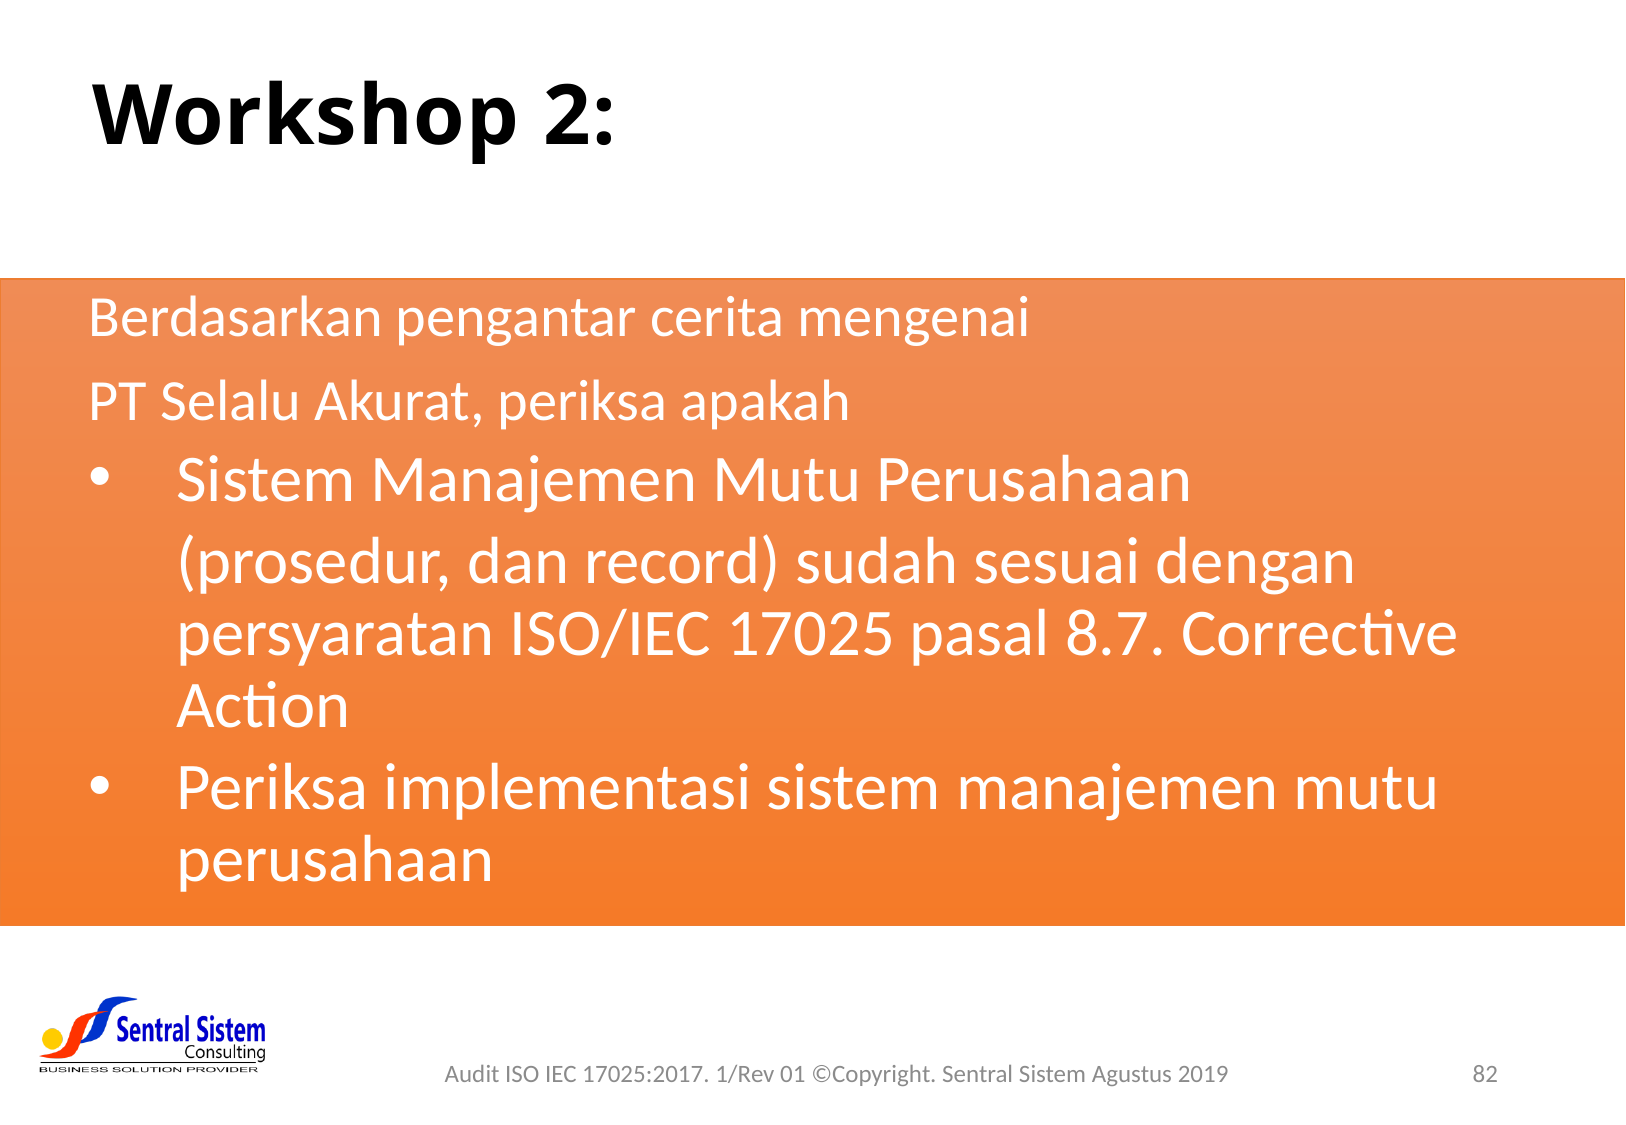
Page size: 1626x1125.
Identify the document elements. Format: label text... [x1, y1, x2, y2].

list Berdasarkan pengantar cerita mengenai PT Selalu Akurat, periksa apakah Sistem Manajemen Mutu Perusahaan (prosedur, dan record) sudah sesuai dengan persyaratan ISO/IEC 17025 pasal 8.7. Corrective Action Periksa implementasi sistem manajemen mutu perusahaan [0, 278, 1625, 926]
picture [38, 996, 265, 1074]
text_box Workshop 2: [0, 23, 1571, 200]
slide_number 82 [1353, 1042, 1514, 1103]
footer Audit ISO IEC 17025:2017. 1/Rev 01 ©Copyright. Sentral Sistem Agustus 2019 [322, 1042, 1353, 1103]
